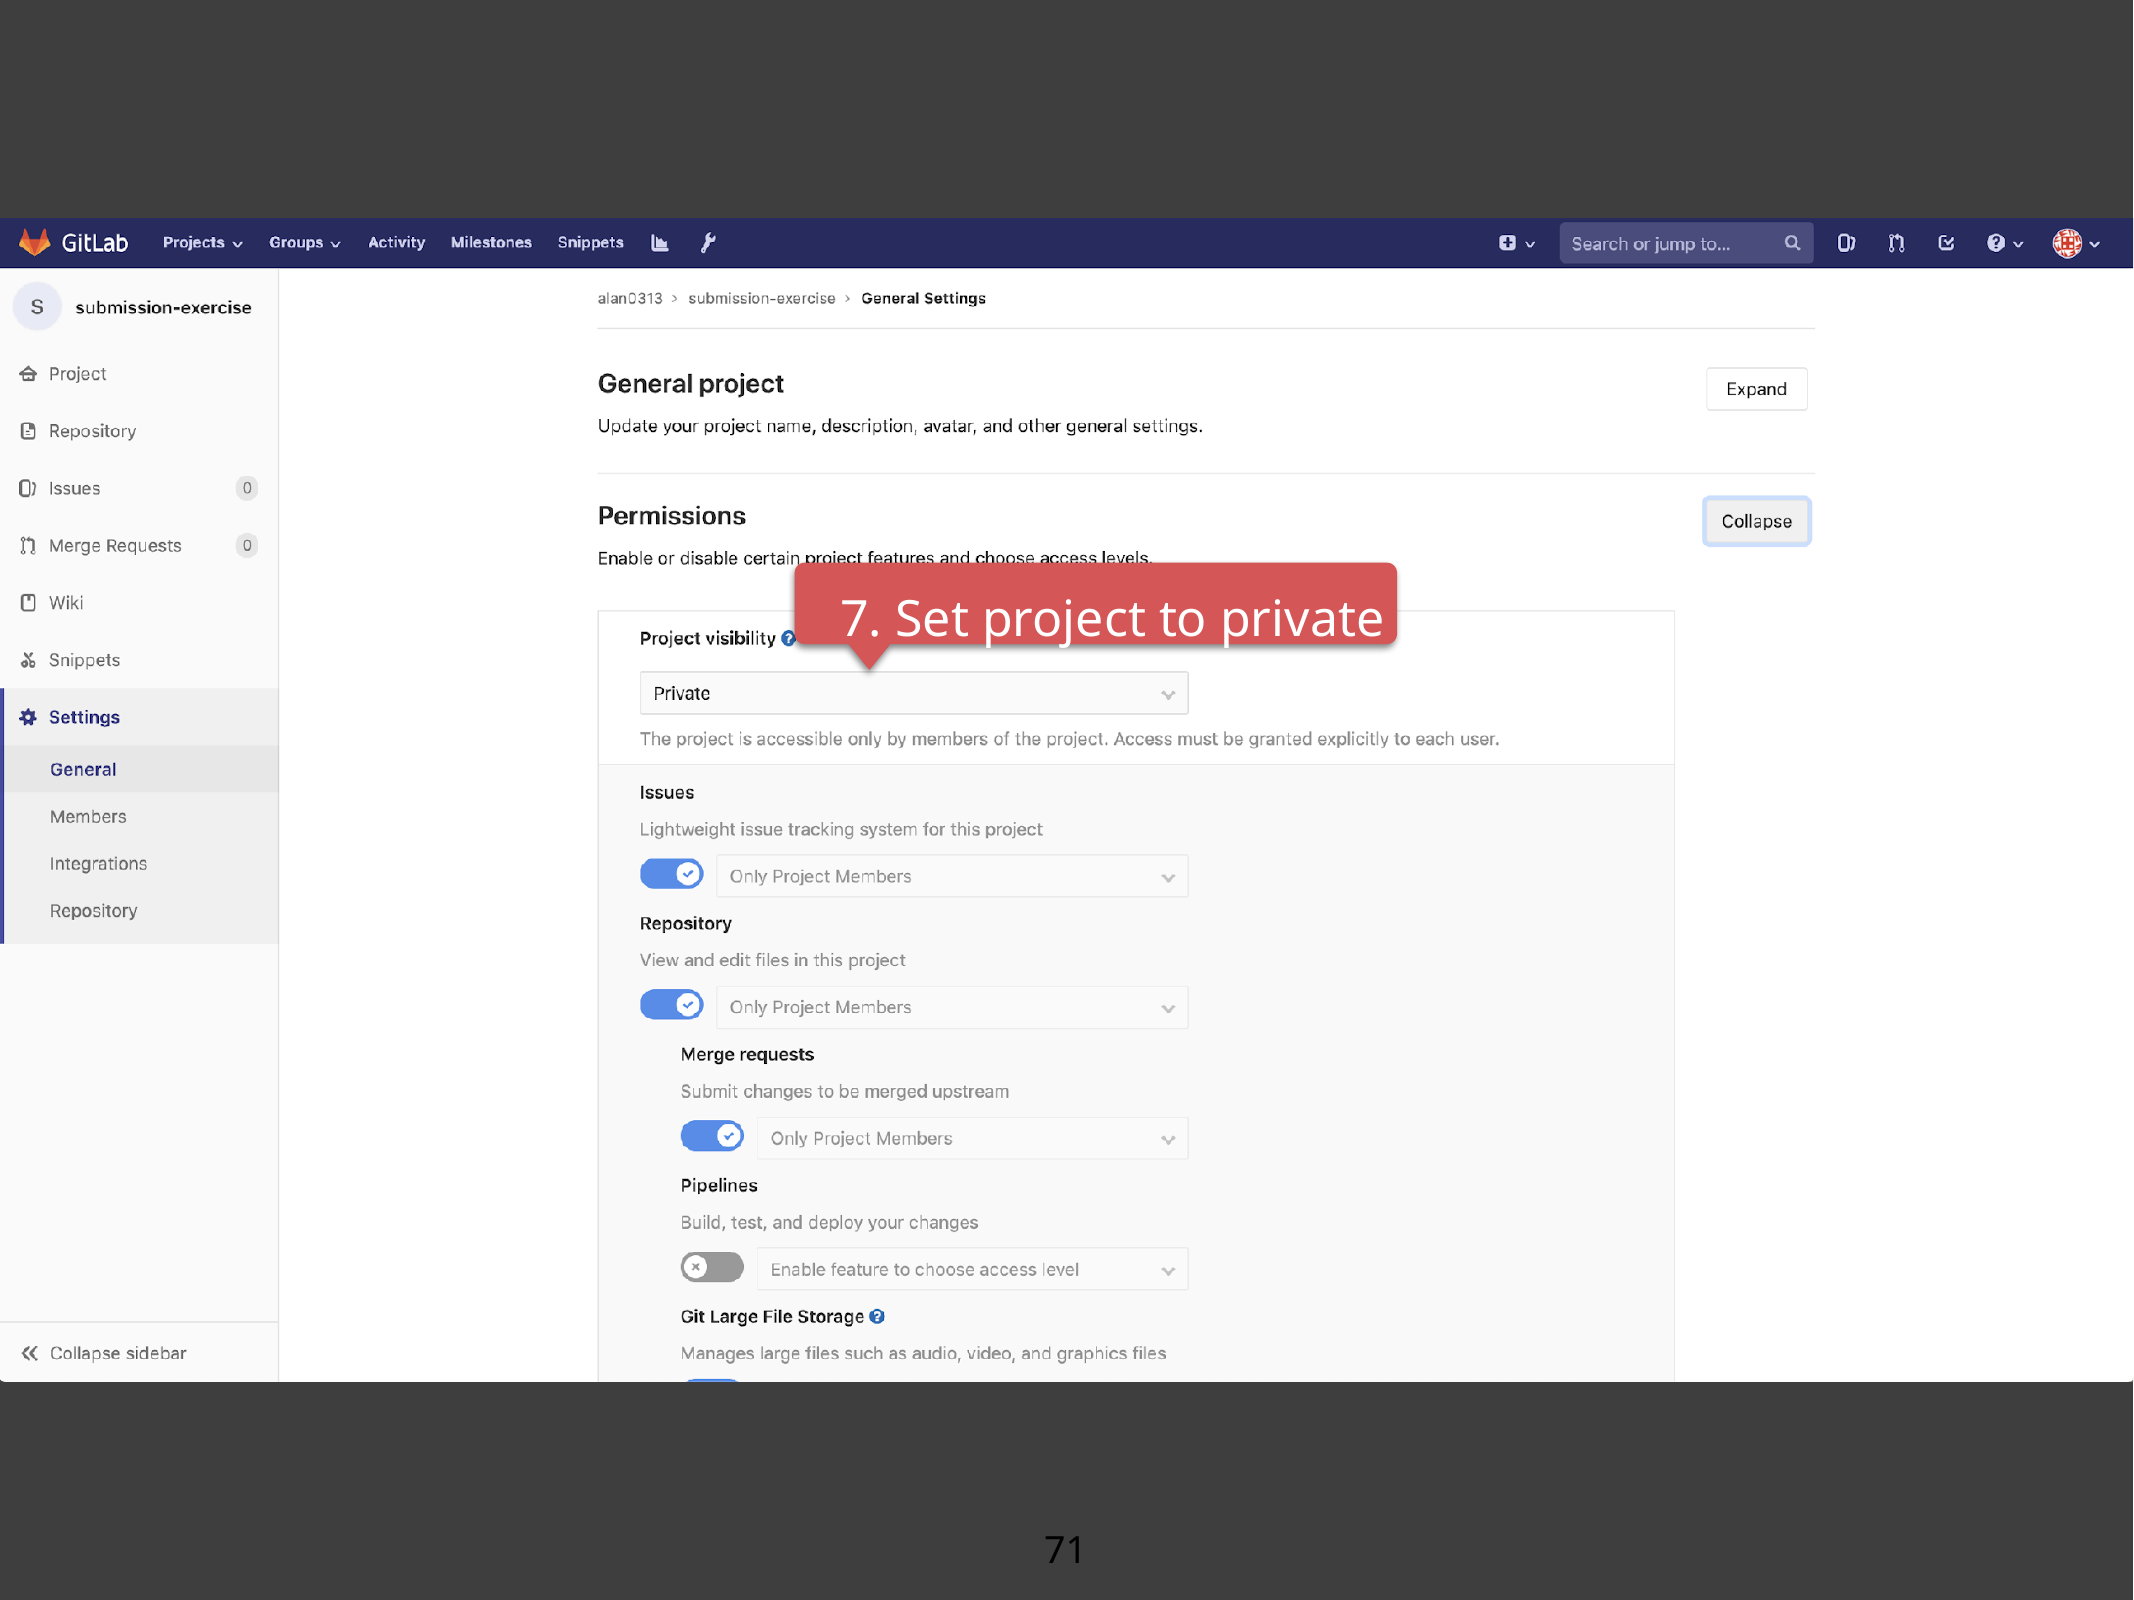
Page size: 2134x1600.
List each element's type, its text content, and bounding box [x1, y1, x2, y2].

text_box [794, 562, 1398, 671]
slide_number ‹#› [1035, 1517, 1096, 1600]
picture [0, 218, 2134, 1382]
